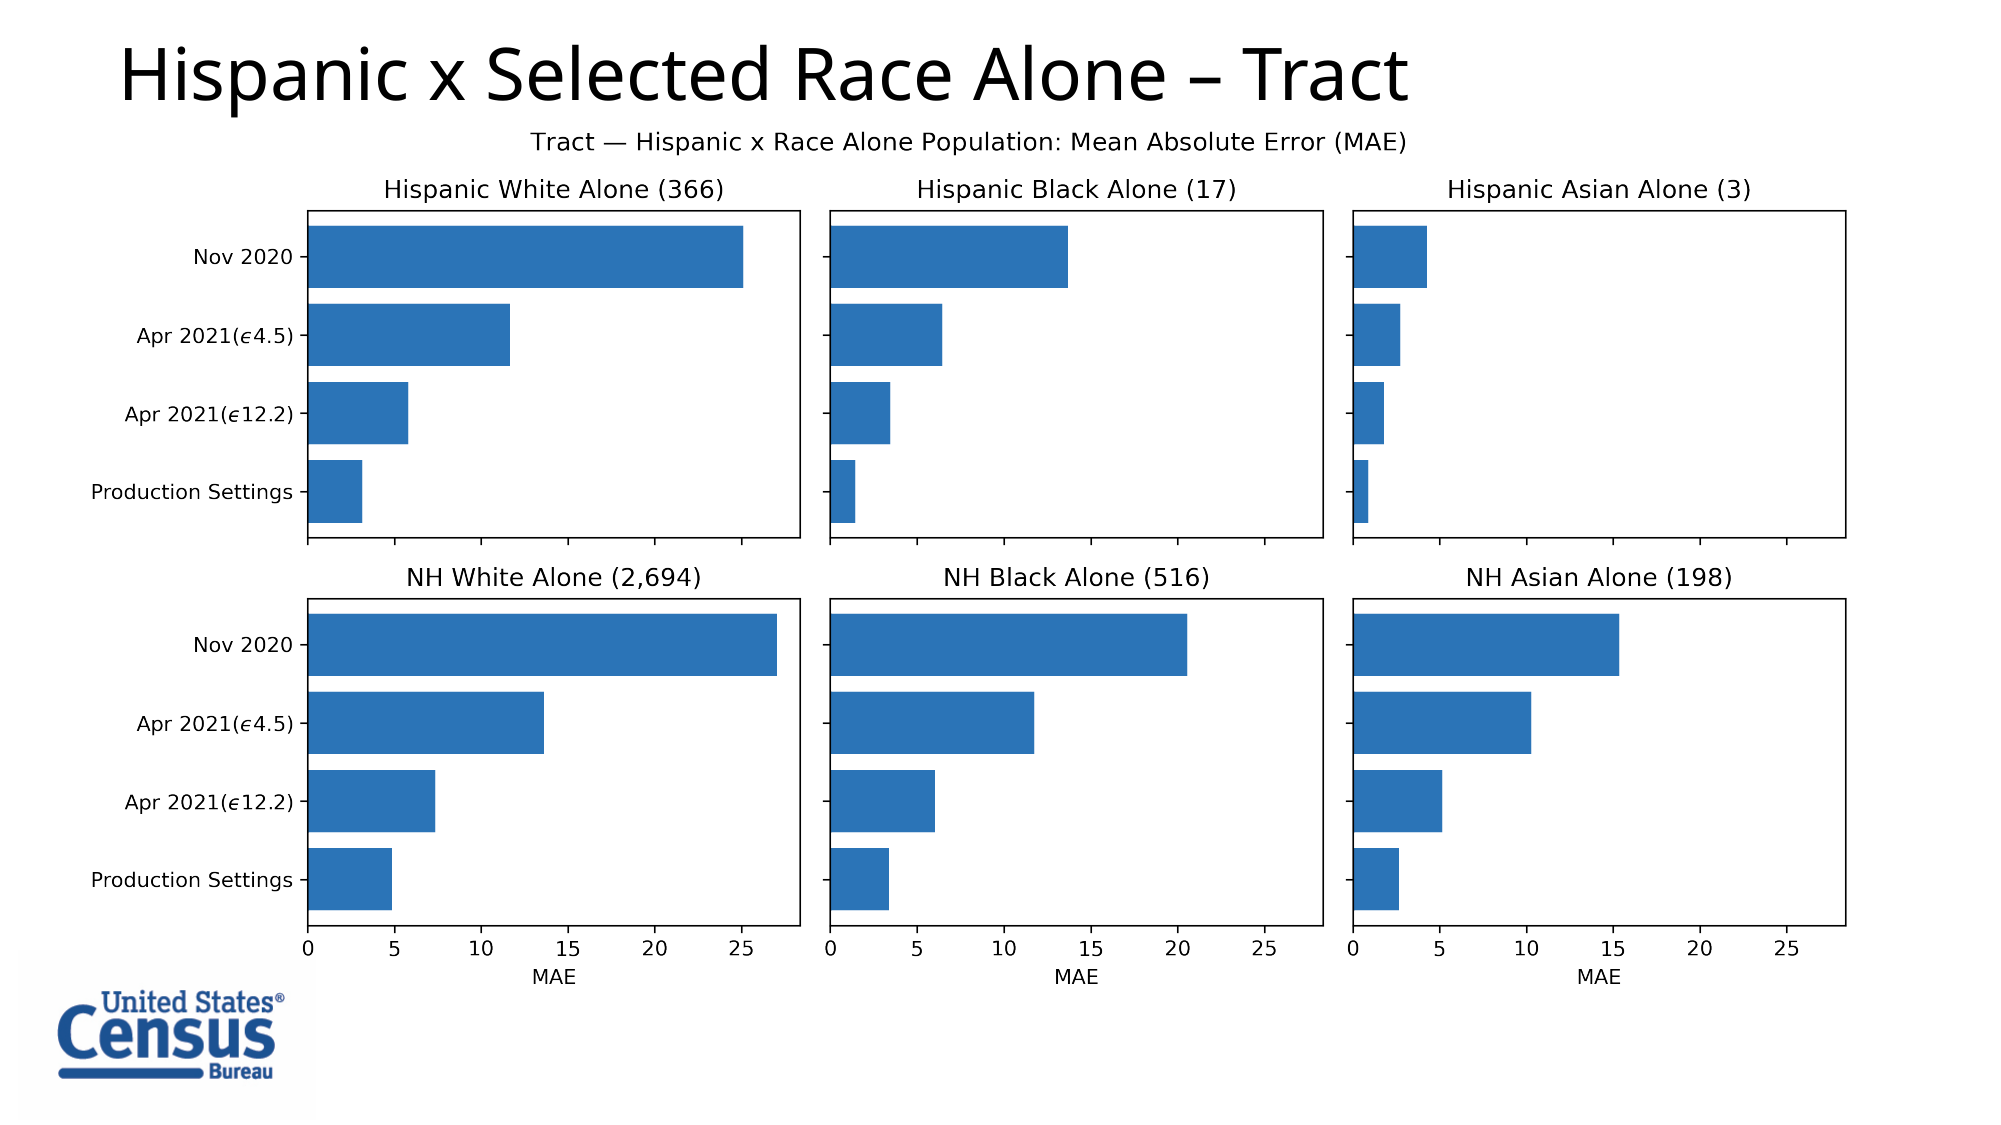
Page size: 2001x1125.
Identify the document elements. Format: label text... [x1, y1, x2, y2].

title Hispanic x Selected Race Alone – Tract [103, 30, 1956, 124]
picture [18, 112, 1868, 1120]
